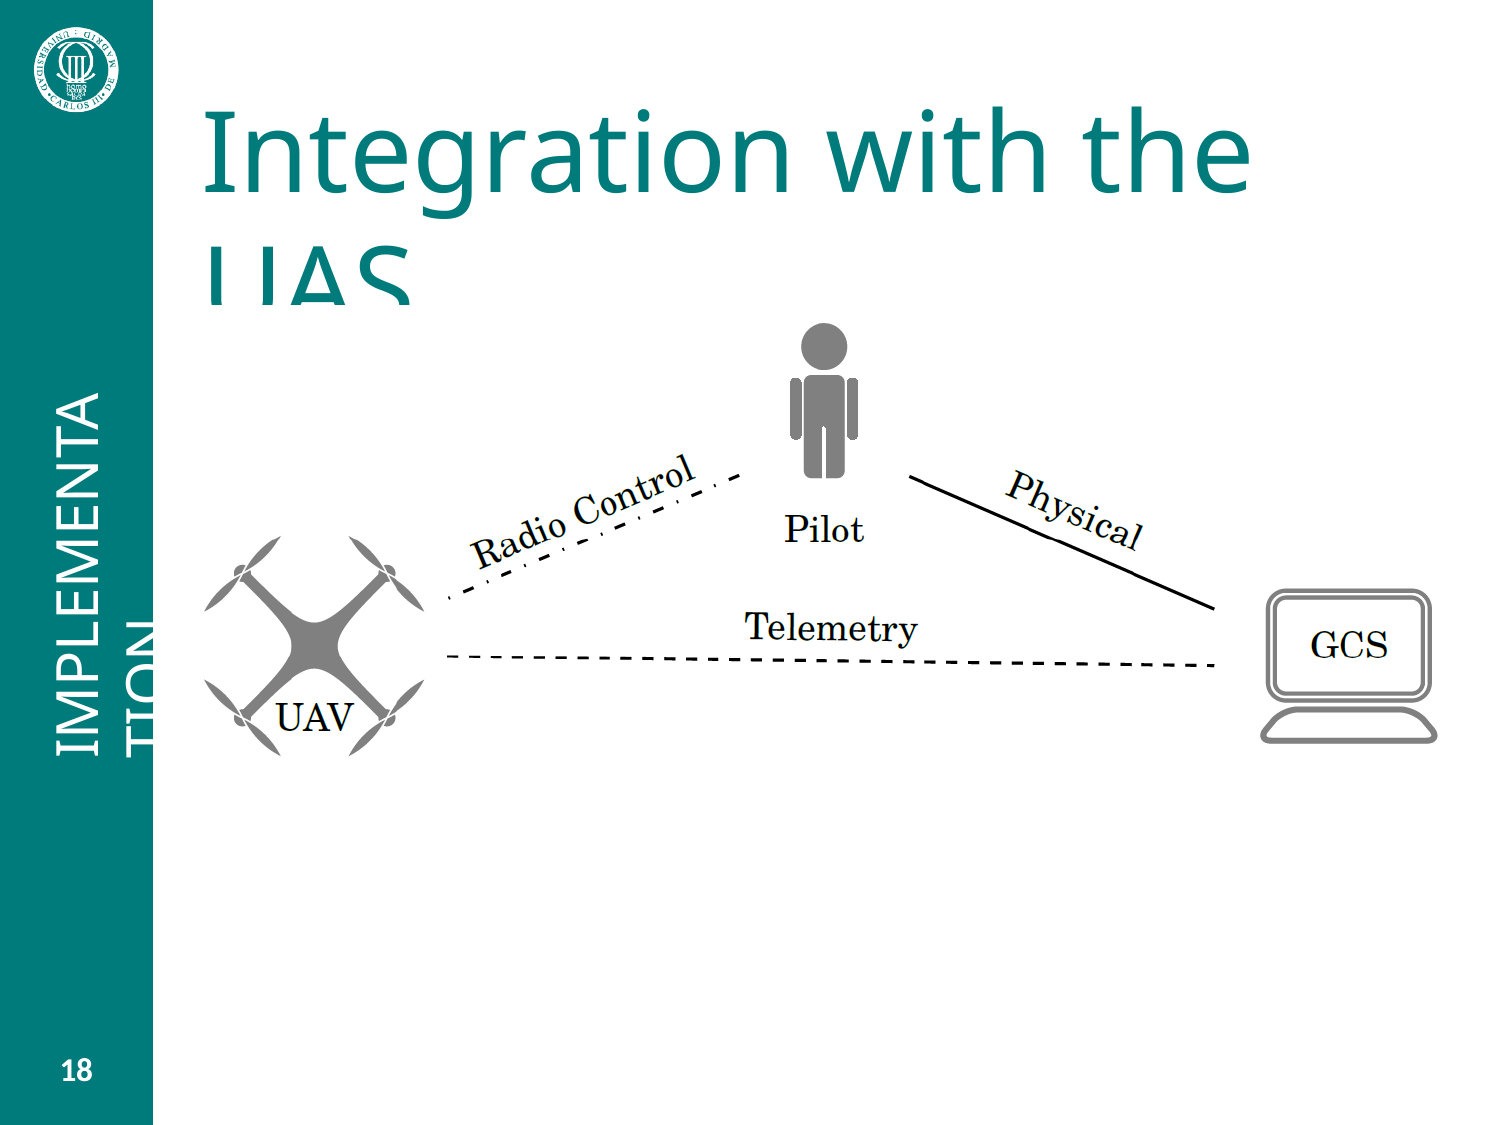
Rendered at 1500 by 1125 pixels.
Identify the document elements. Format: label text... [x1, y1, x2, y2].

picture [186, 305, 1450, 774]
text_box [0, 0, 154, 1125]
slide_number 18 [42, 1038, 110, 1099]
text_box Integration with the UAS [186, 72, 1481, 358]
picture [31, 24, 122, 115]
text_box Implementation [33, 351, 186, 774]
